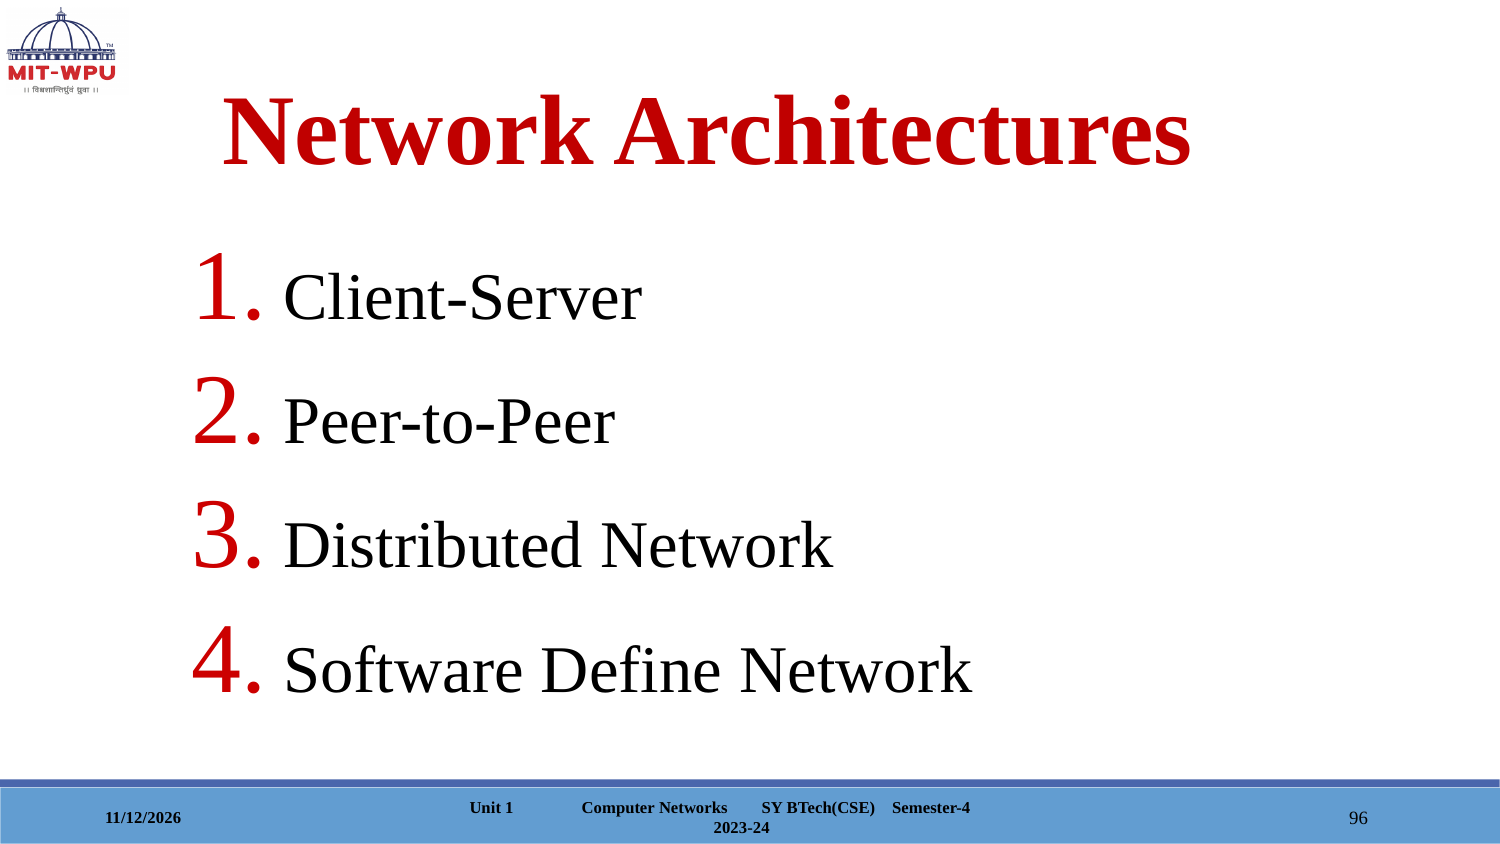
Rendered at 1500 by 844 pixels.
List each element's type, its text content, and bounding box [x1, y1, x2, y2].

text_box Client-Server Peer-to-Peer Distributed Network Software Define Network [93, 207, 1074, 758]
picture [6, 7, 129, 95]
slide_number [93, 794, 432, 840]
footer Unit 1 Computer Networks SY BTech(CSE) Semester-4 2023-24 [453, 794, 1047, 840]
slide_number 96 [1218, 794, 1380, 840]
text_box Network Architectures [210, 58, 1466, 199]
